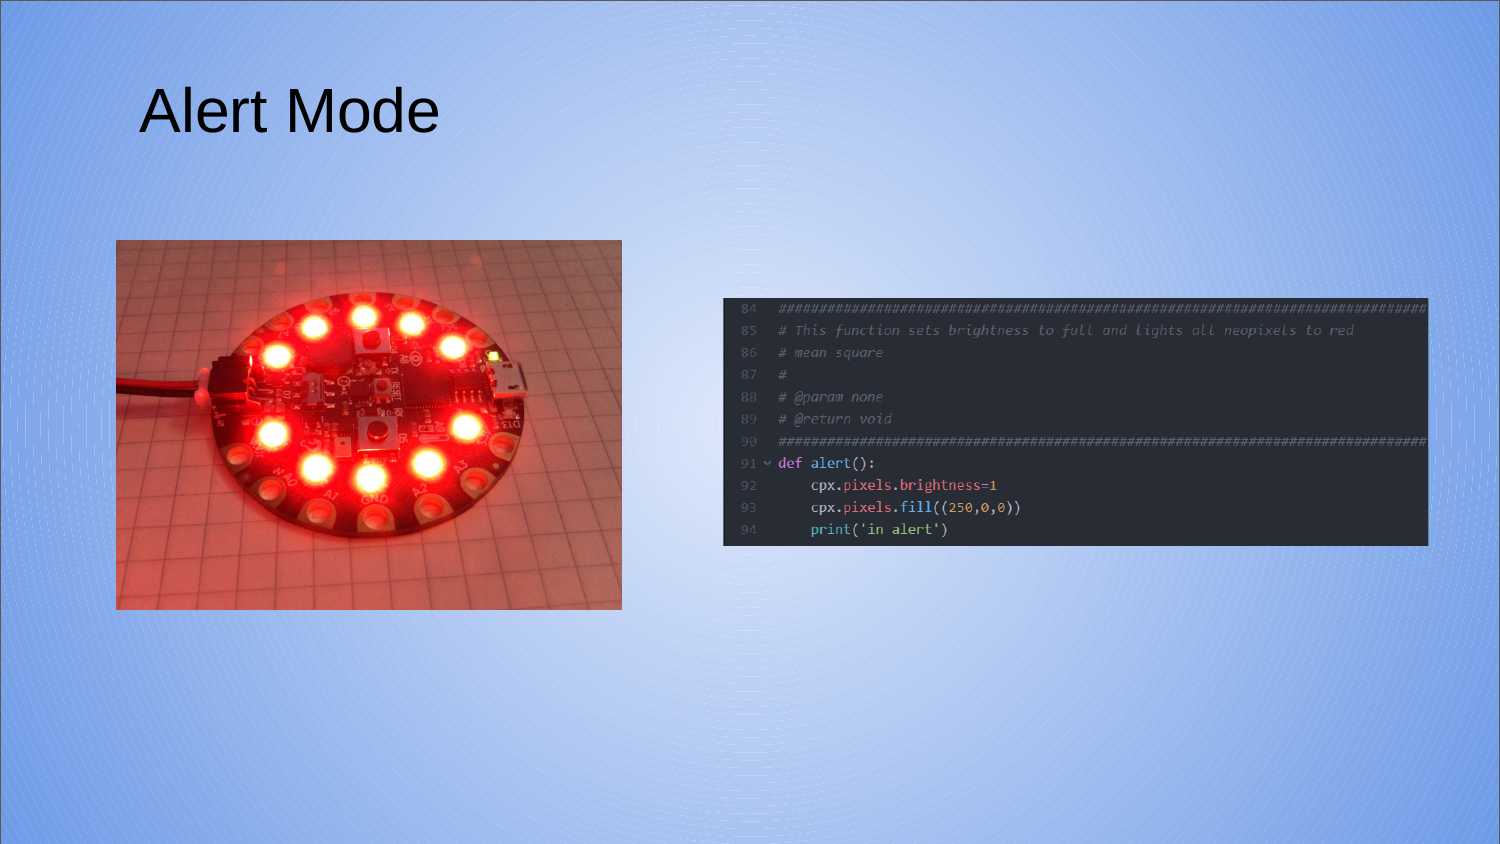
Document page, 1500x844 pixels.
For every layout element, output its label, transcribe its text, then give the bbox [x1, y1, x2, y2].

text_box [0, 0, 1500, 844]
text_box Alert Mode [124, 54, 1090, 160]
picture [723, 297, 1429, 546]
picture [116, 239, 622, 610]
